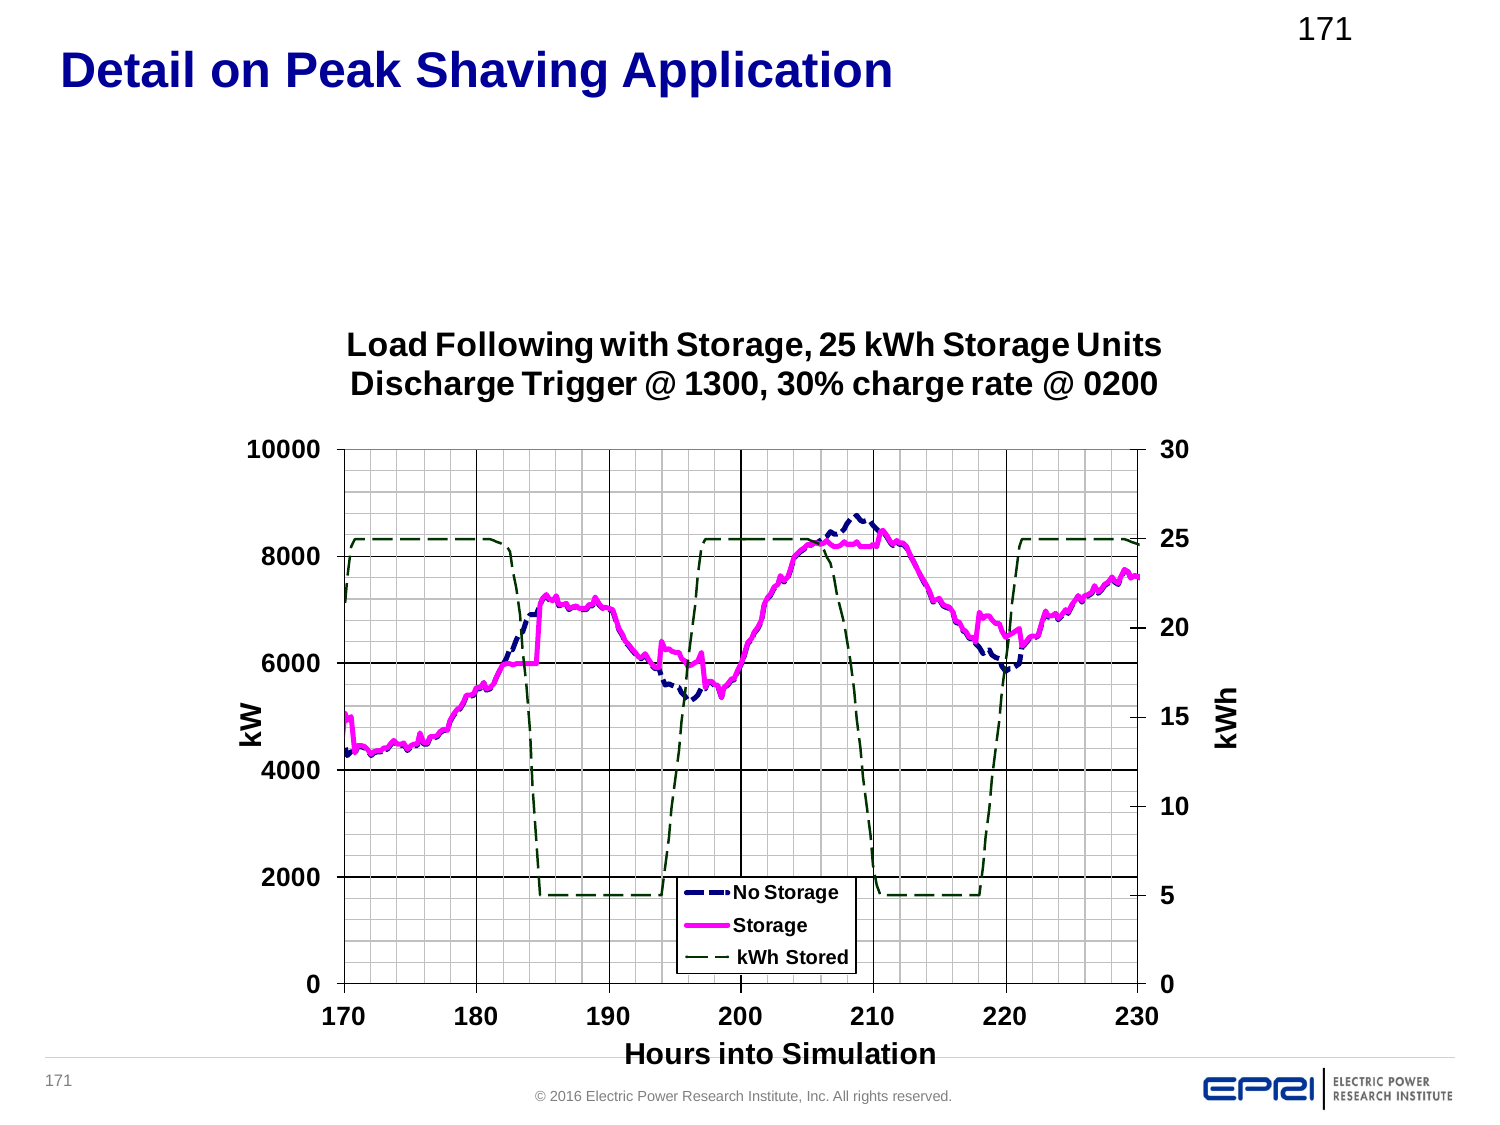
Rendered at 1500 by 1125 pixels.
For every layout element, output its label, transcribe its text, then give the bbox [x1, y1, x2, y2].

title Detail on Peak Shaving Application [44, 29, 1456, 151]
slide_number 171 [1149, 0, 1500, 60]
picture [228, 307, 1455, 1113]
